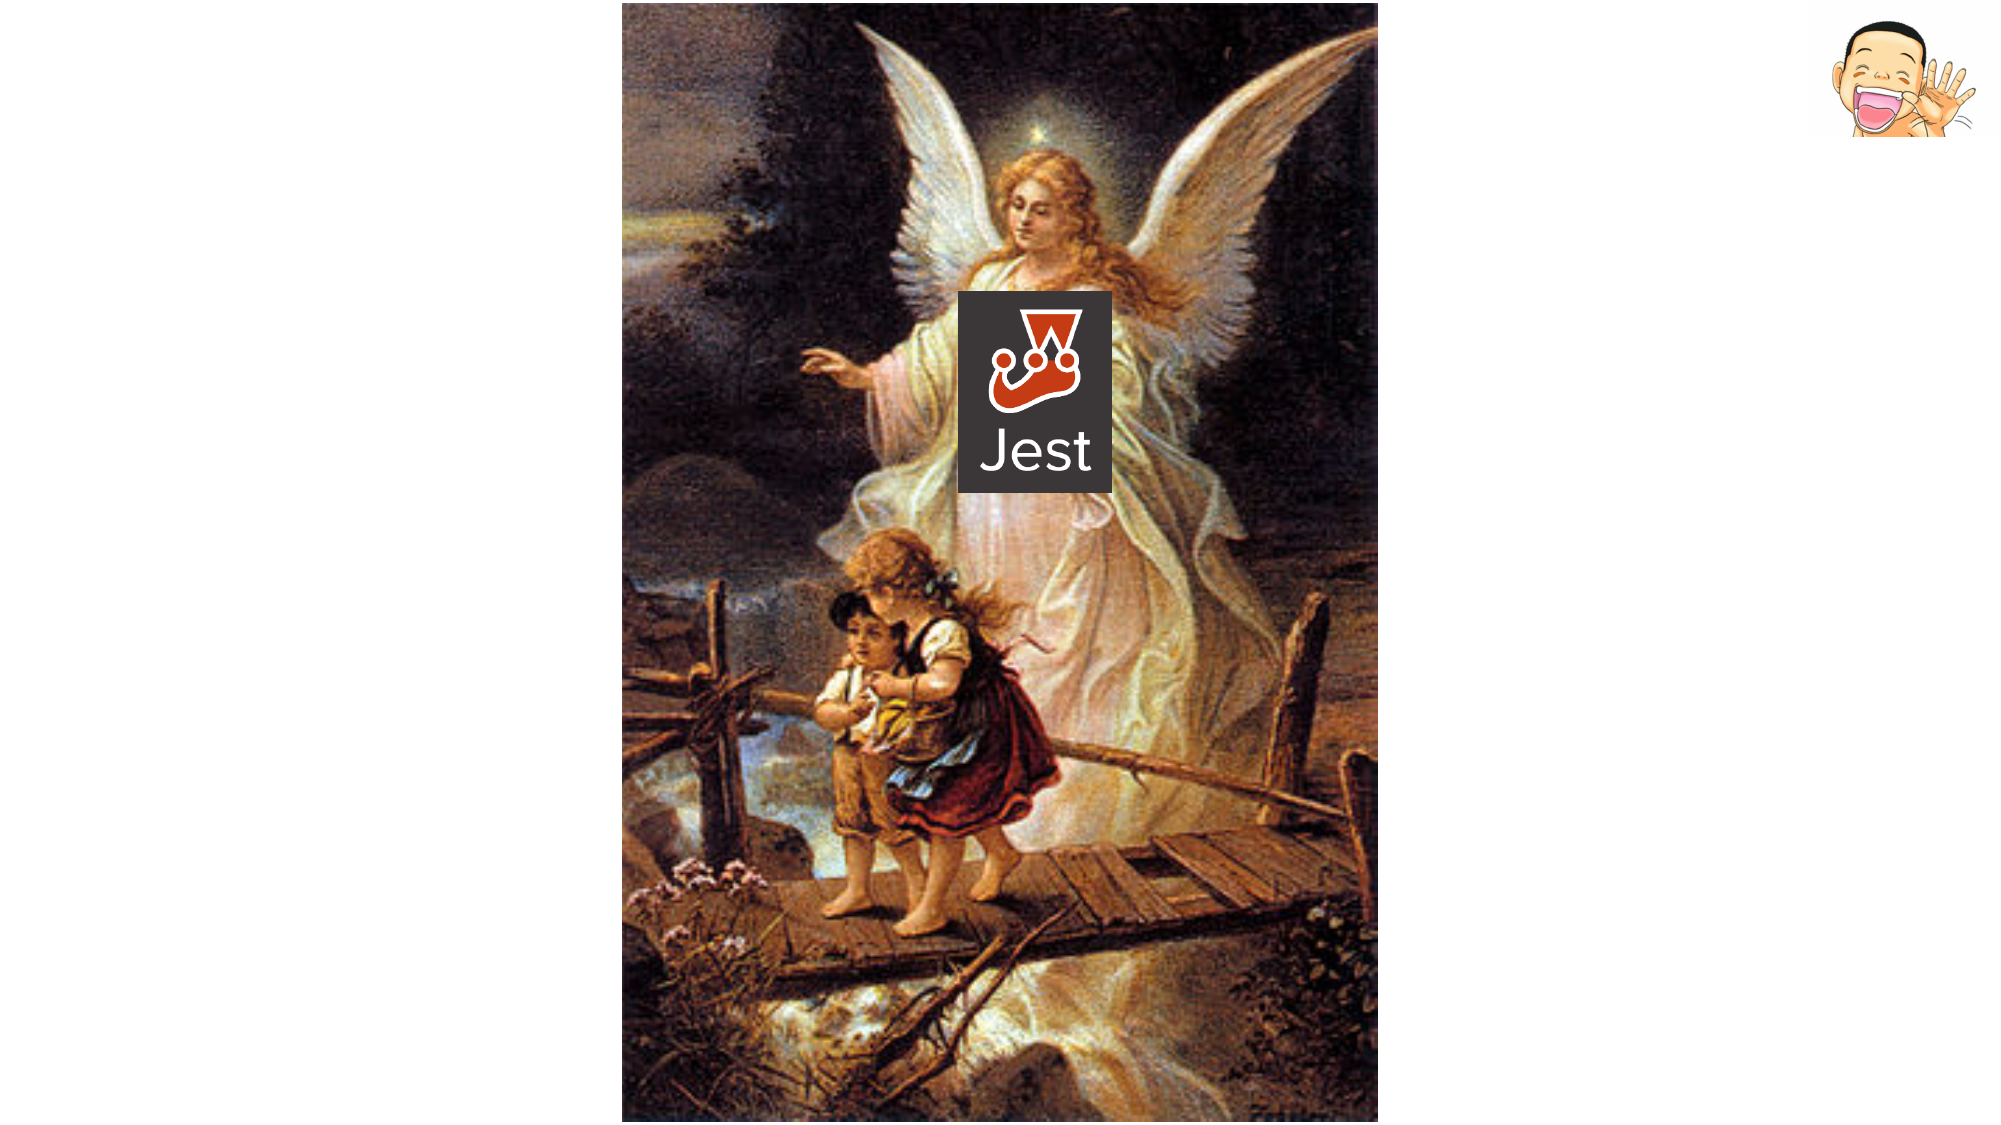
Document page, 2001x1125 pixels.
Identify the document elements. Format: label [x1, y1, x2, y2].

picture [622, 3, 1378, 1122]
picture [1808, 0, 2000, 137]
